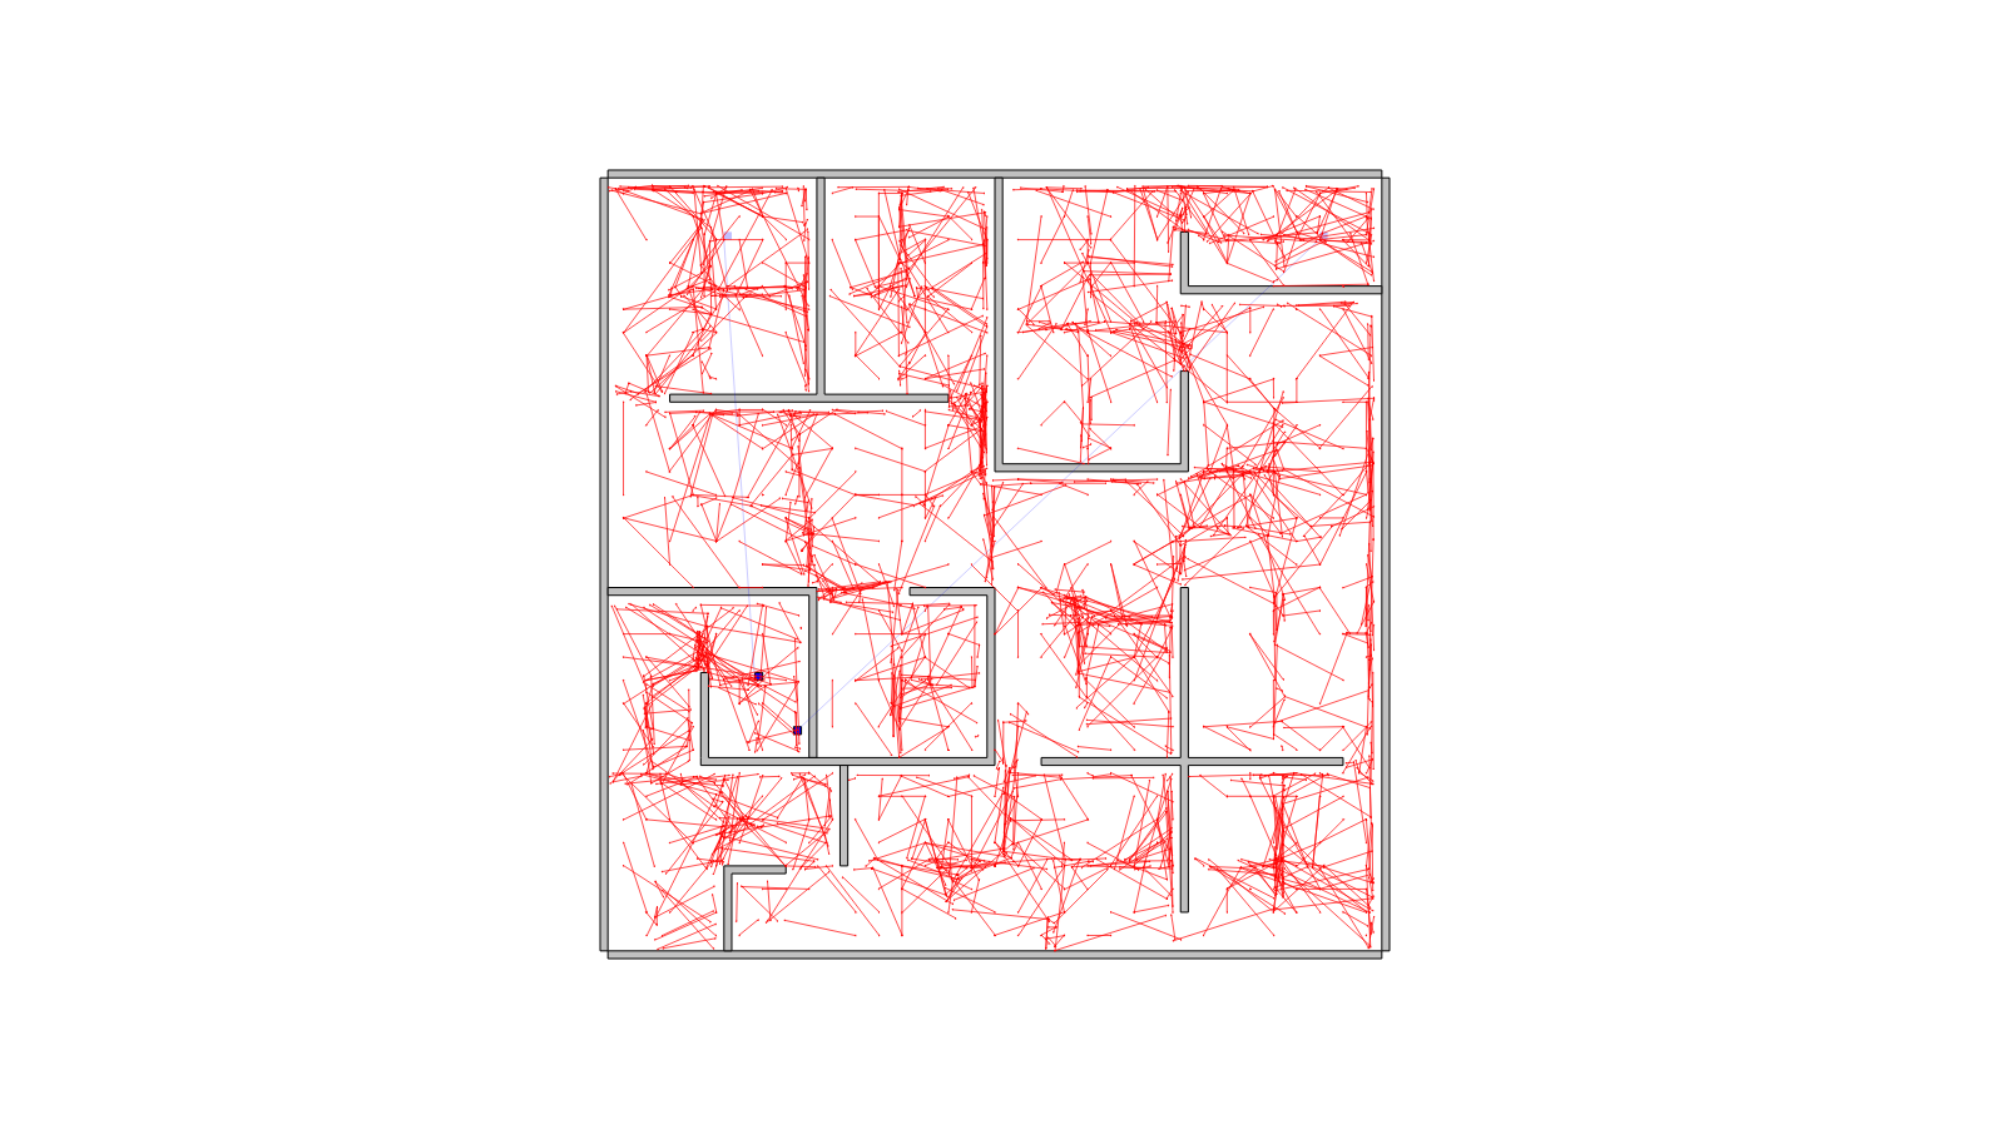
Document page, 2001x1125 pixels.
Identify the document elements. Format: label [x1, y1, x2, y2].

picture [574, 154, 1426, 970]
